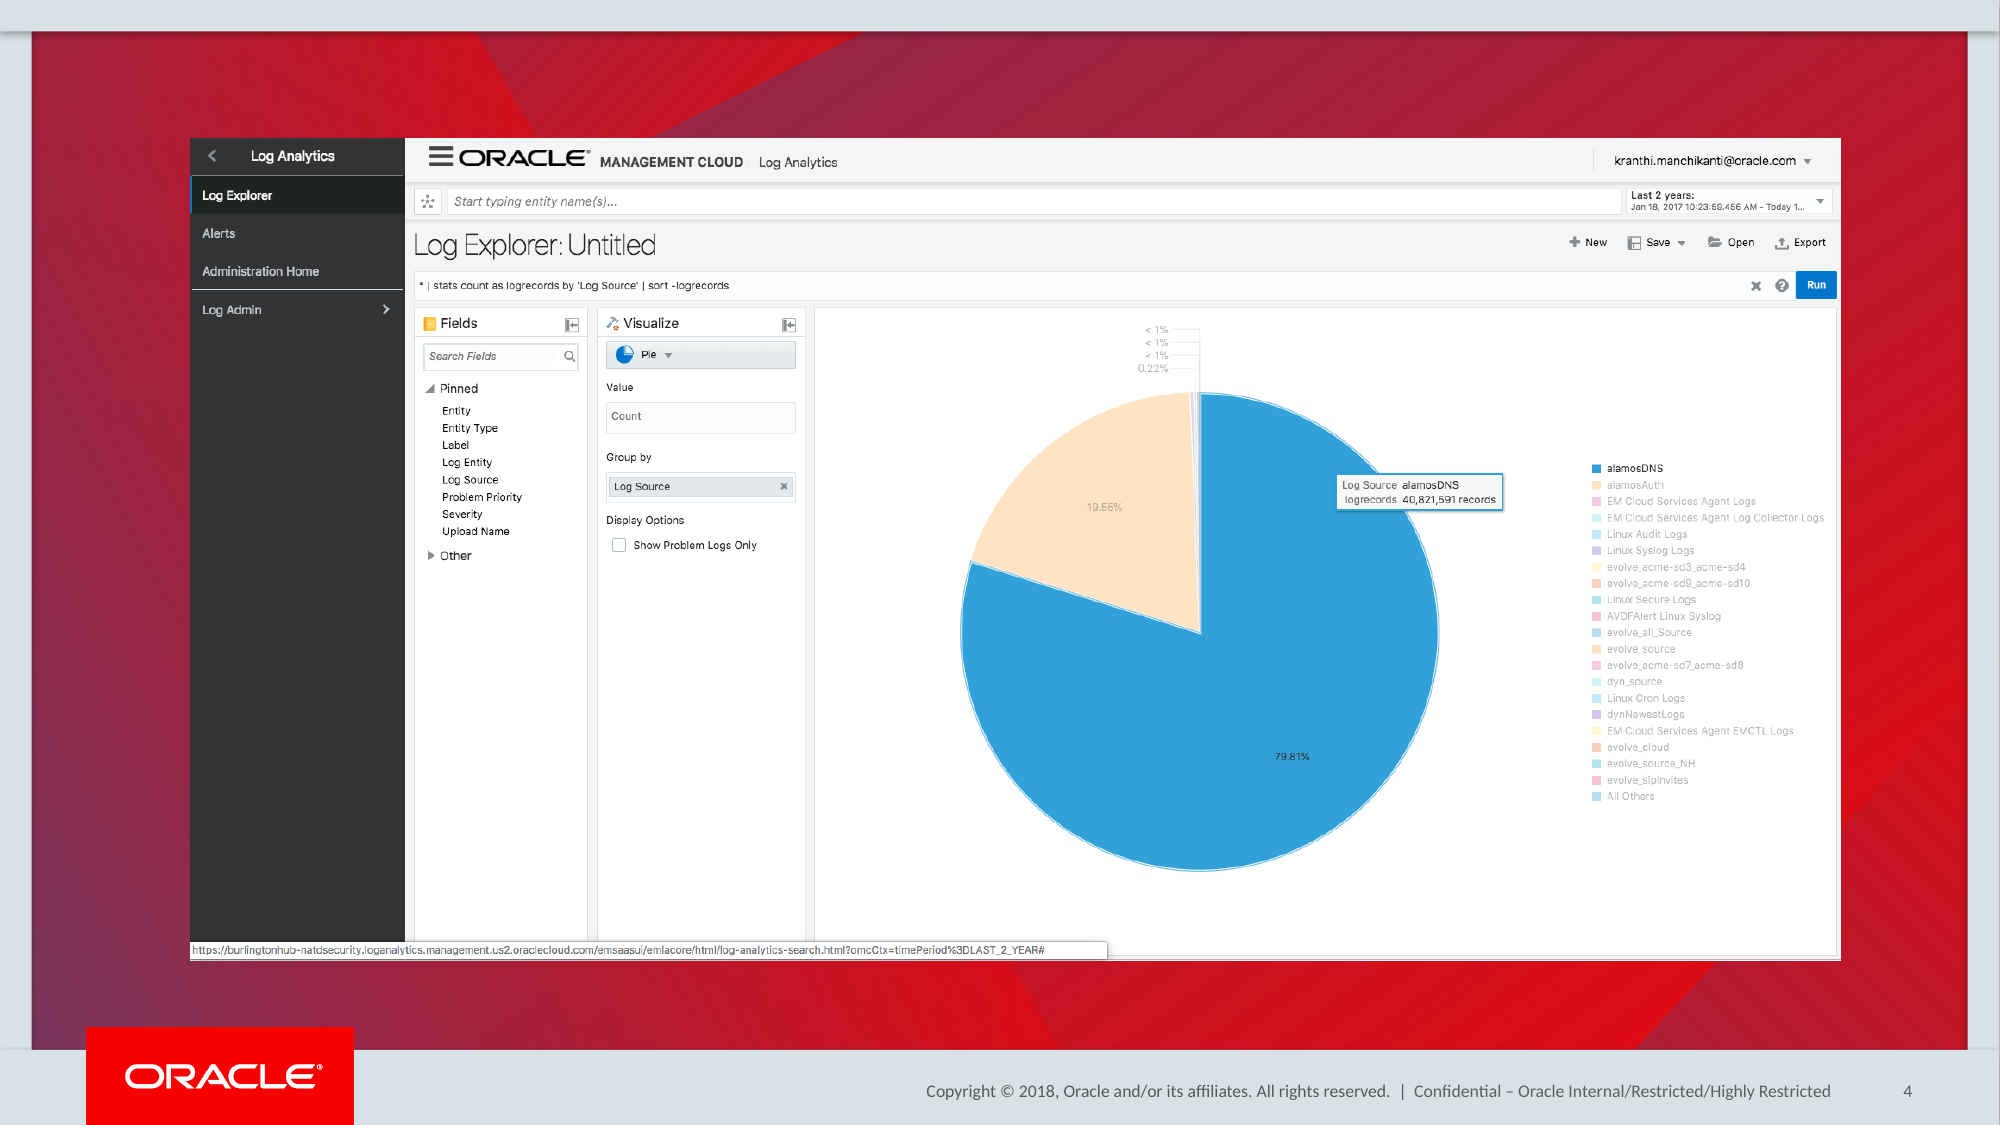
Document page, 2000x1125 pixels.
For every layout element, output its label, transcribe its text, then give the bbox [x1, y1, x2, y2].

picture [32, 32, 1967, 1125]
footer Confidential – Oracle Internal/Restricted/Highly Restricted [1414, 1075, 1857, 1106]
slide_number 4 [1857, 1075, 1913, 1106]
